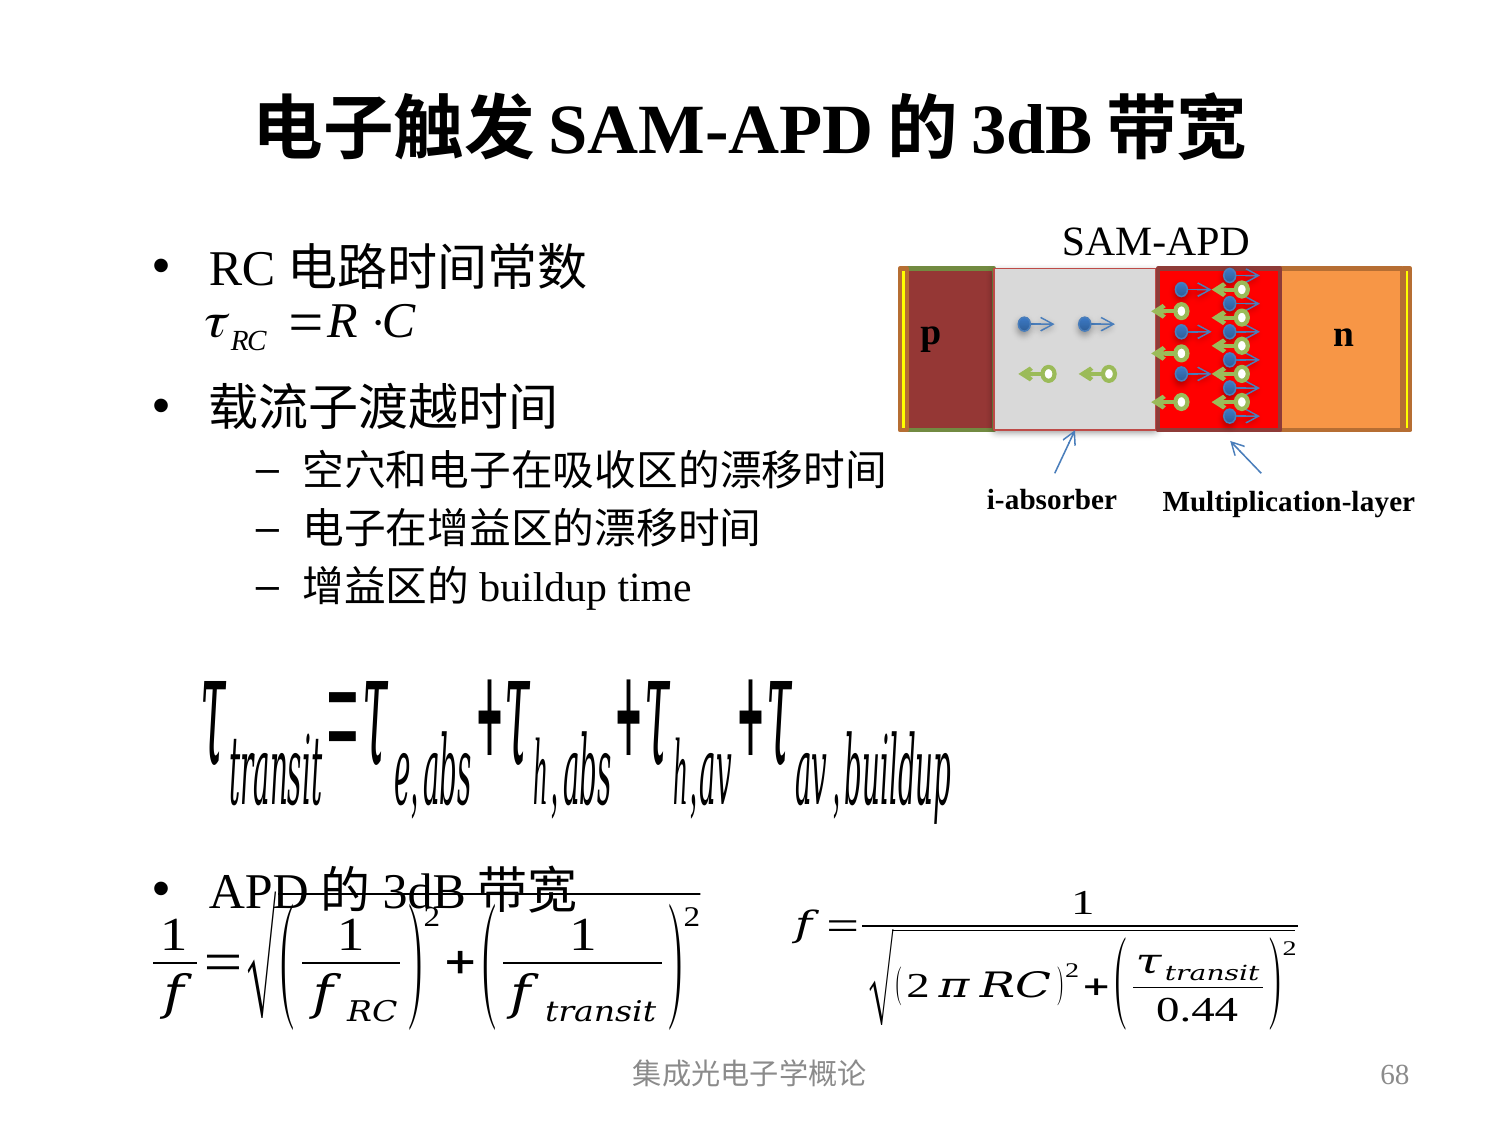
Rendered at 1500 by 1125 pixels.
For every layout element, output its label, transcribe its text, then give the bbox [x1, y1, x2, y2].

slide_number 68 [1074, 1042, 1425, 1103]
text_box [199, 287, 426, 363]
list RC电路时间常数 载流子渡越时间 空穴和电子在吸收区的漂移时间 电子在增益区的漂移时间 增益区的buildup time APD的3dB带宽 [137, 227, 1363, 1038]
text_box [899, 206, 1441, 519]
footer 集成光电子学概论 [439, 1042, 1060, 1103]
title 电子触发SAM-APD的3dB带宽 [75, 75, 1425, 175]
